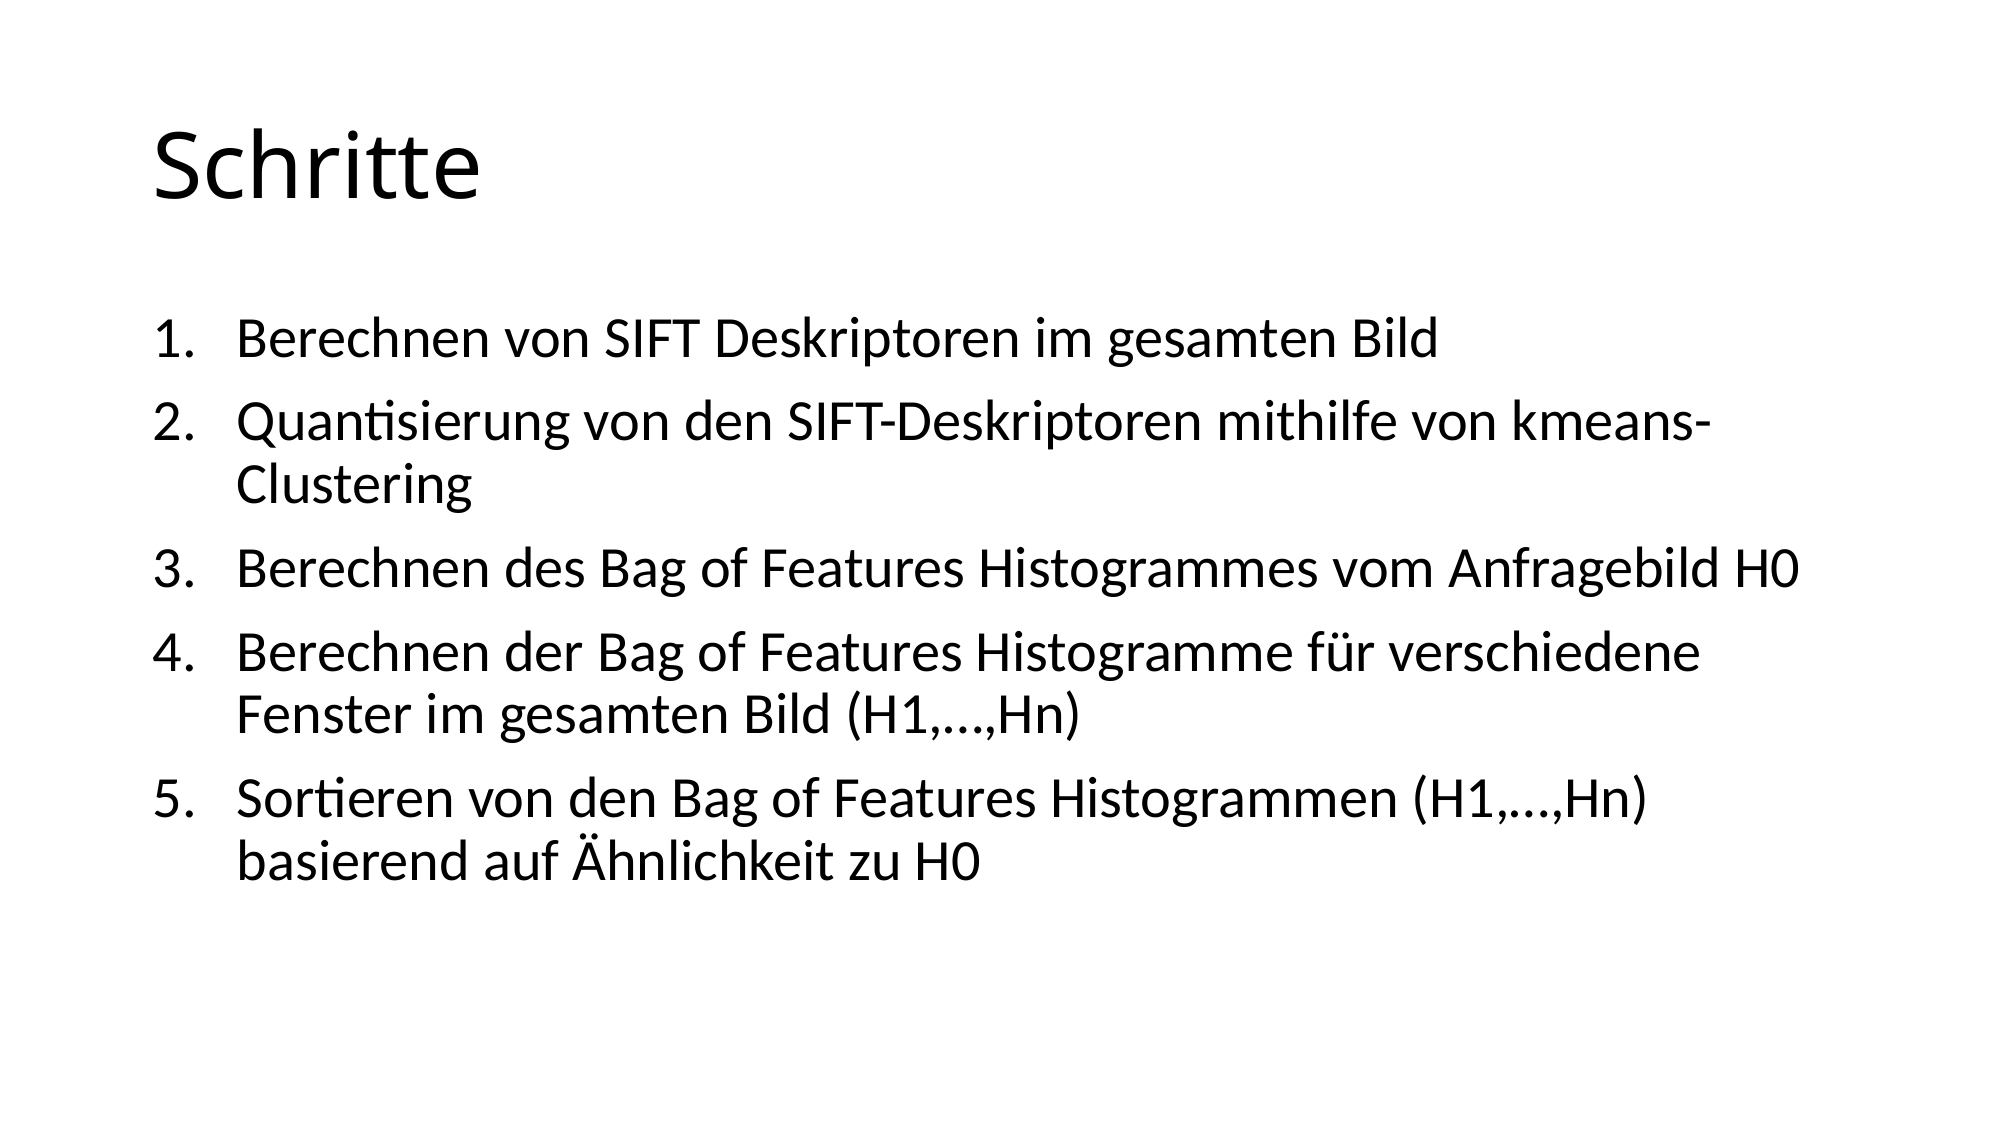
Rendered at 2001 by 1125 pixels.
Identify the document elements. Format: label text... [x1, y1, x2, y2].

list Berechnen von SIFT Deskriptoren im gesamten Bild Quantisierung von den SIFT-Deskriptoren mithilfe von kmeans-Clustering Berechnen des Bag of Features Histogrammes vom Anfragebild H0 Berechnen der Bag of Features Histogramme für verschiedene Fenster im gesamten Bild (H1,…,Hn) Sortieren von den Bag of Features Histogrammen (H1,…,Hn) basierend auf Ähnlichkeit zu H0 [137, 299, 1863, 1014]
title Schritte [137, 59, 1863, 278]
